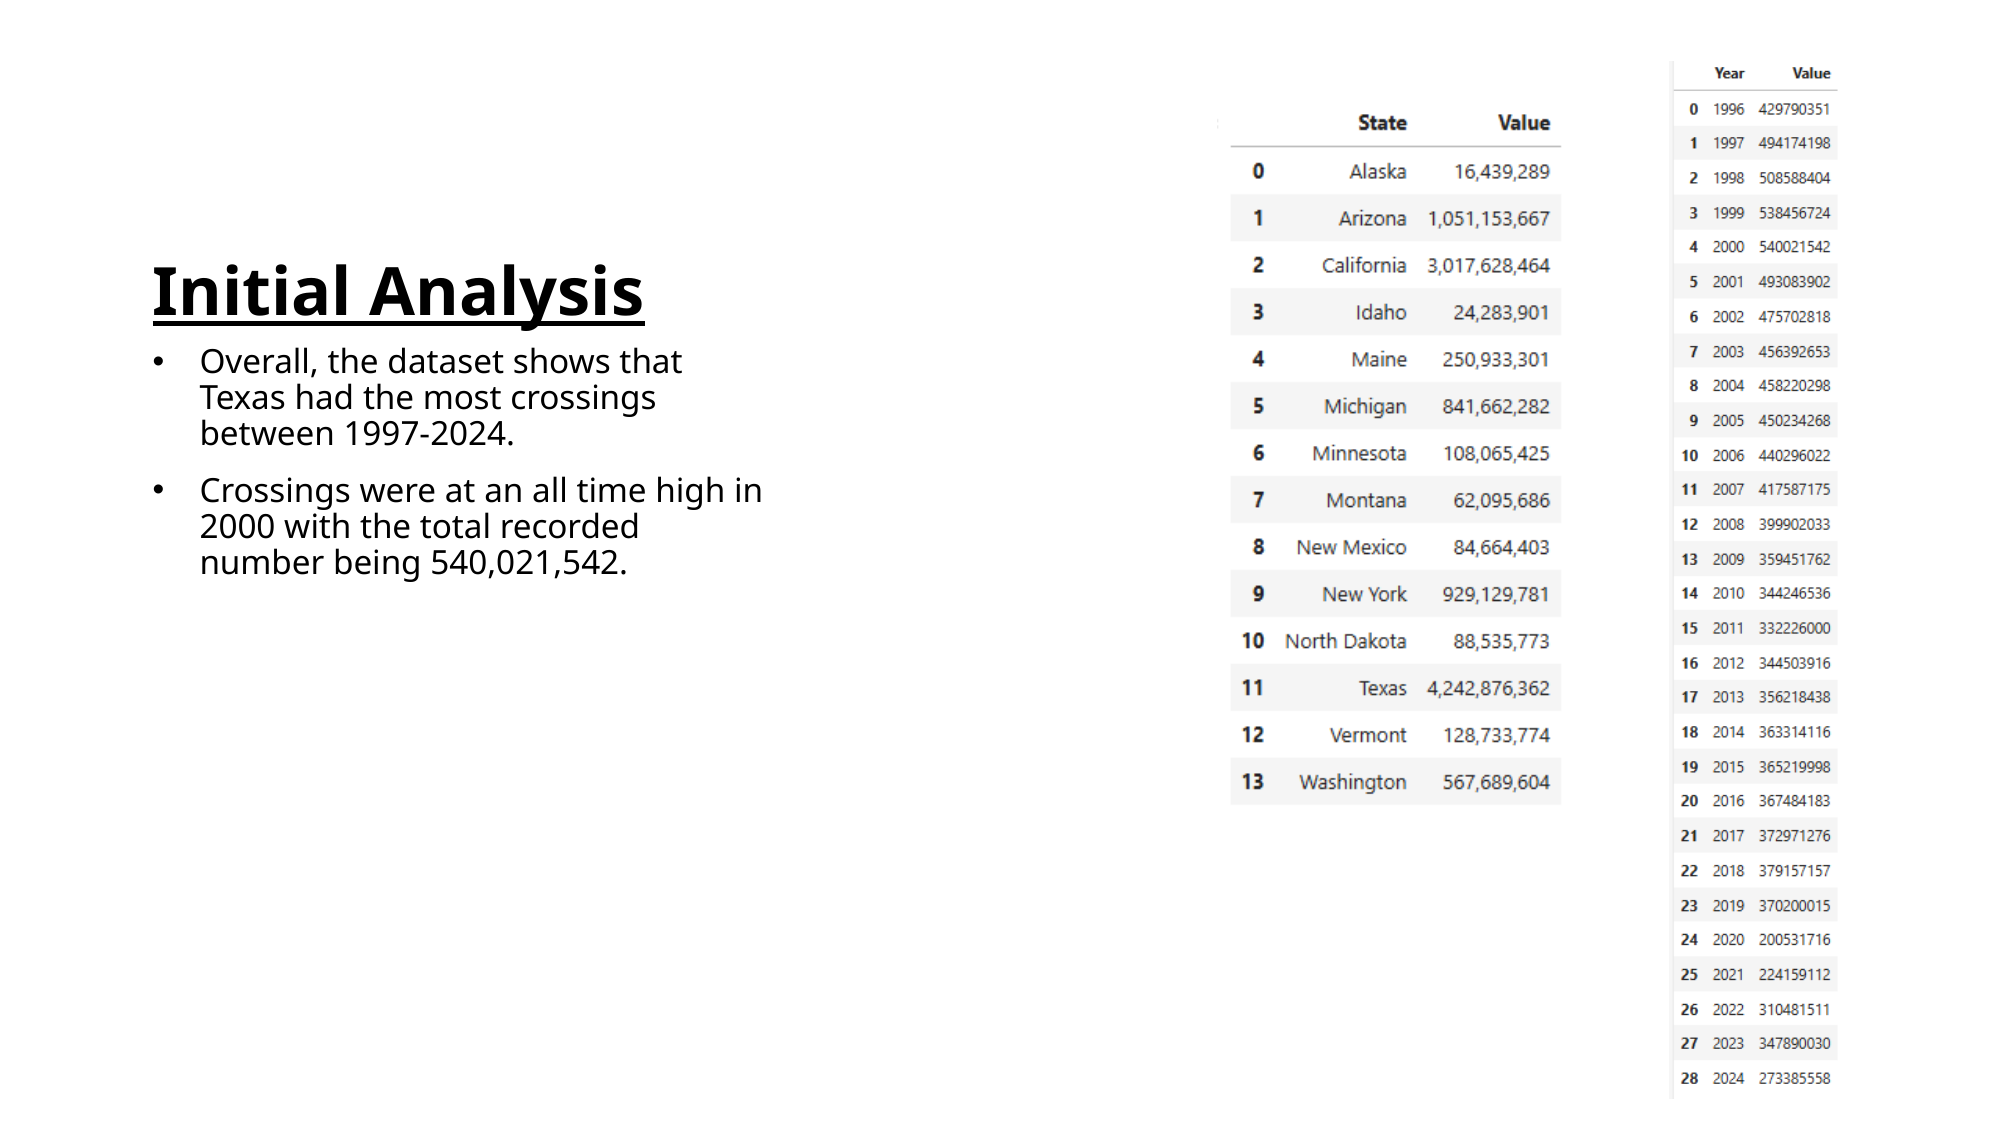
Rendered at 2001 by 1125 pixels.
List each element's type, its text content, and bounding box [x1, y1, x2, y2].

picture [1669, 61, 1849, 1099]
title Initial Analysis [137, 75, 783, 337]
picture [1216, 98, 1578, 816]
list Overall, the dataset shows that Texas had the most crossings between 1997-2024. Crossings were at an all time high in 2000 with the total recorded number being 540,021,542. [137, 337, 783, 963]
